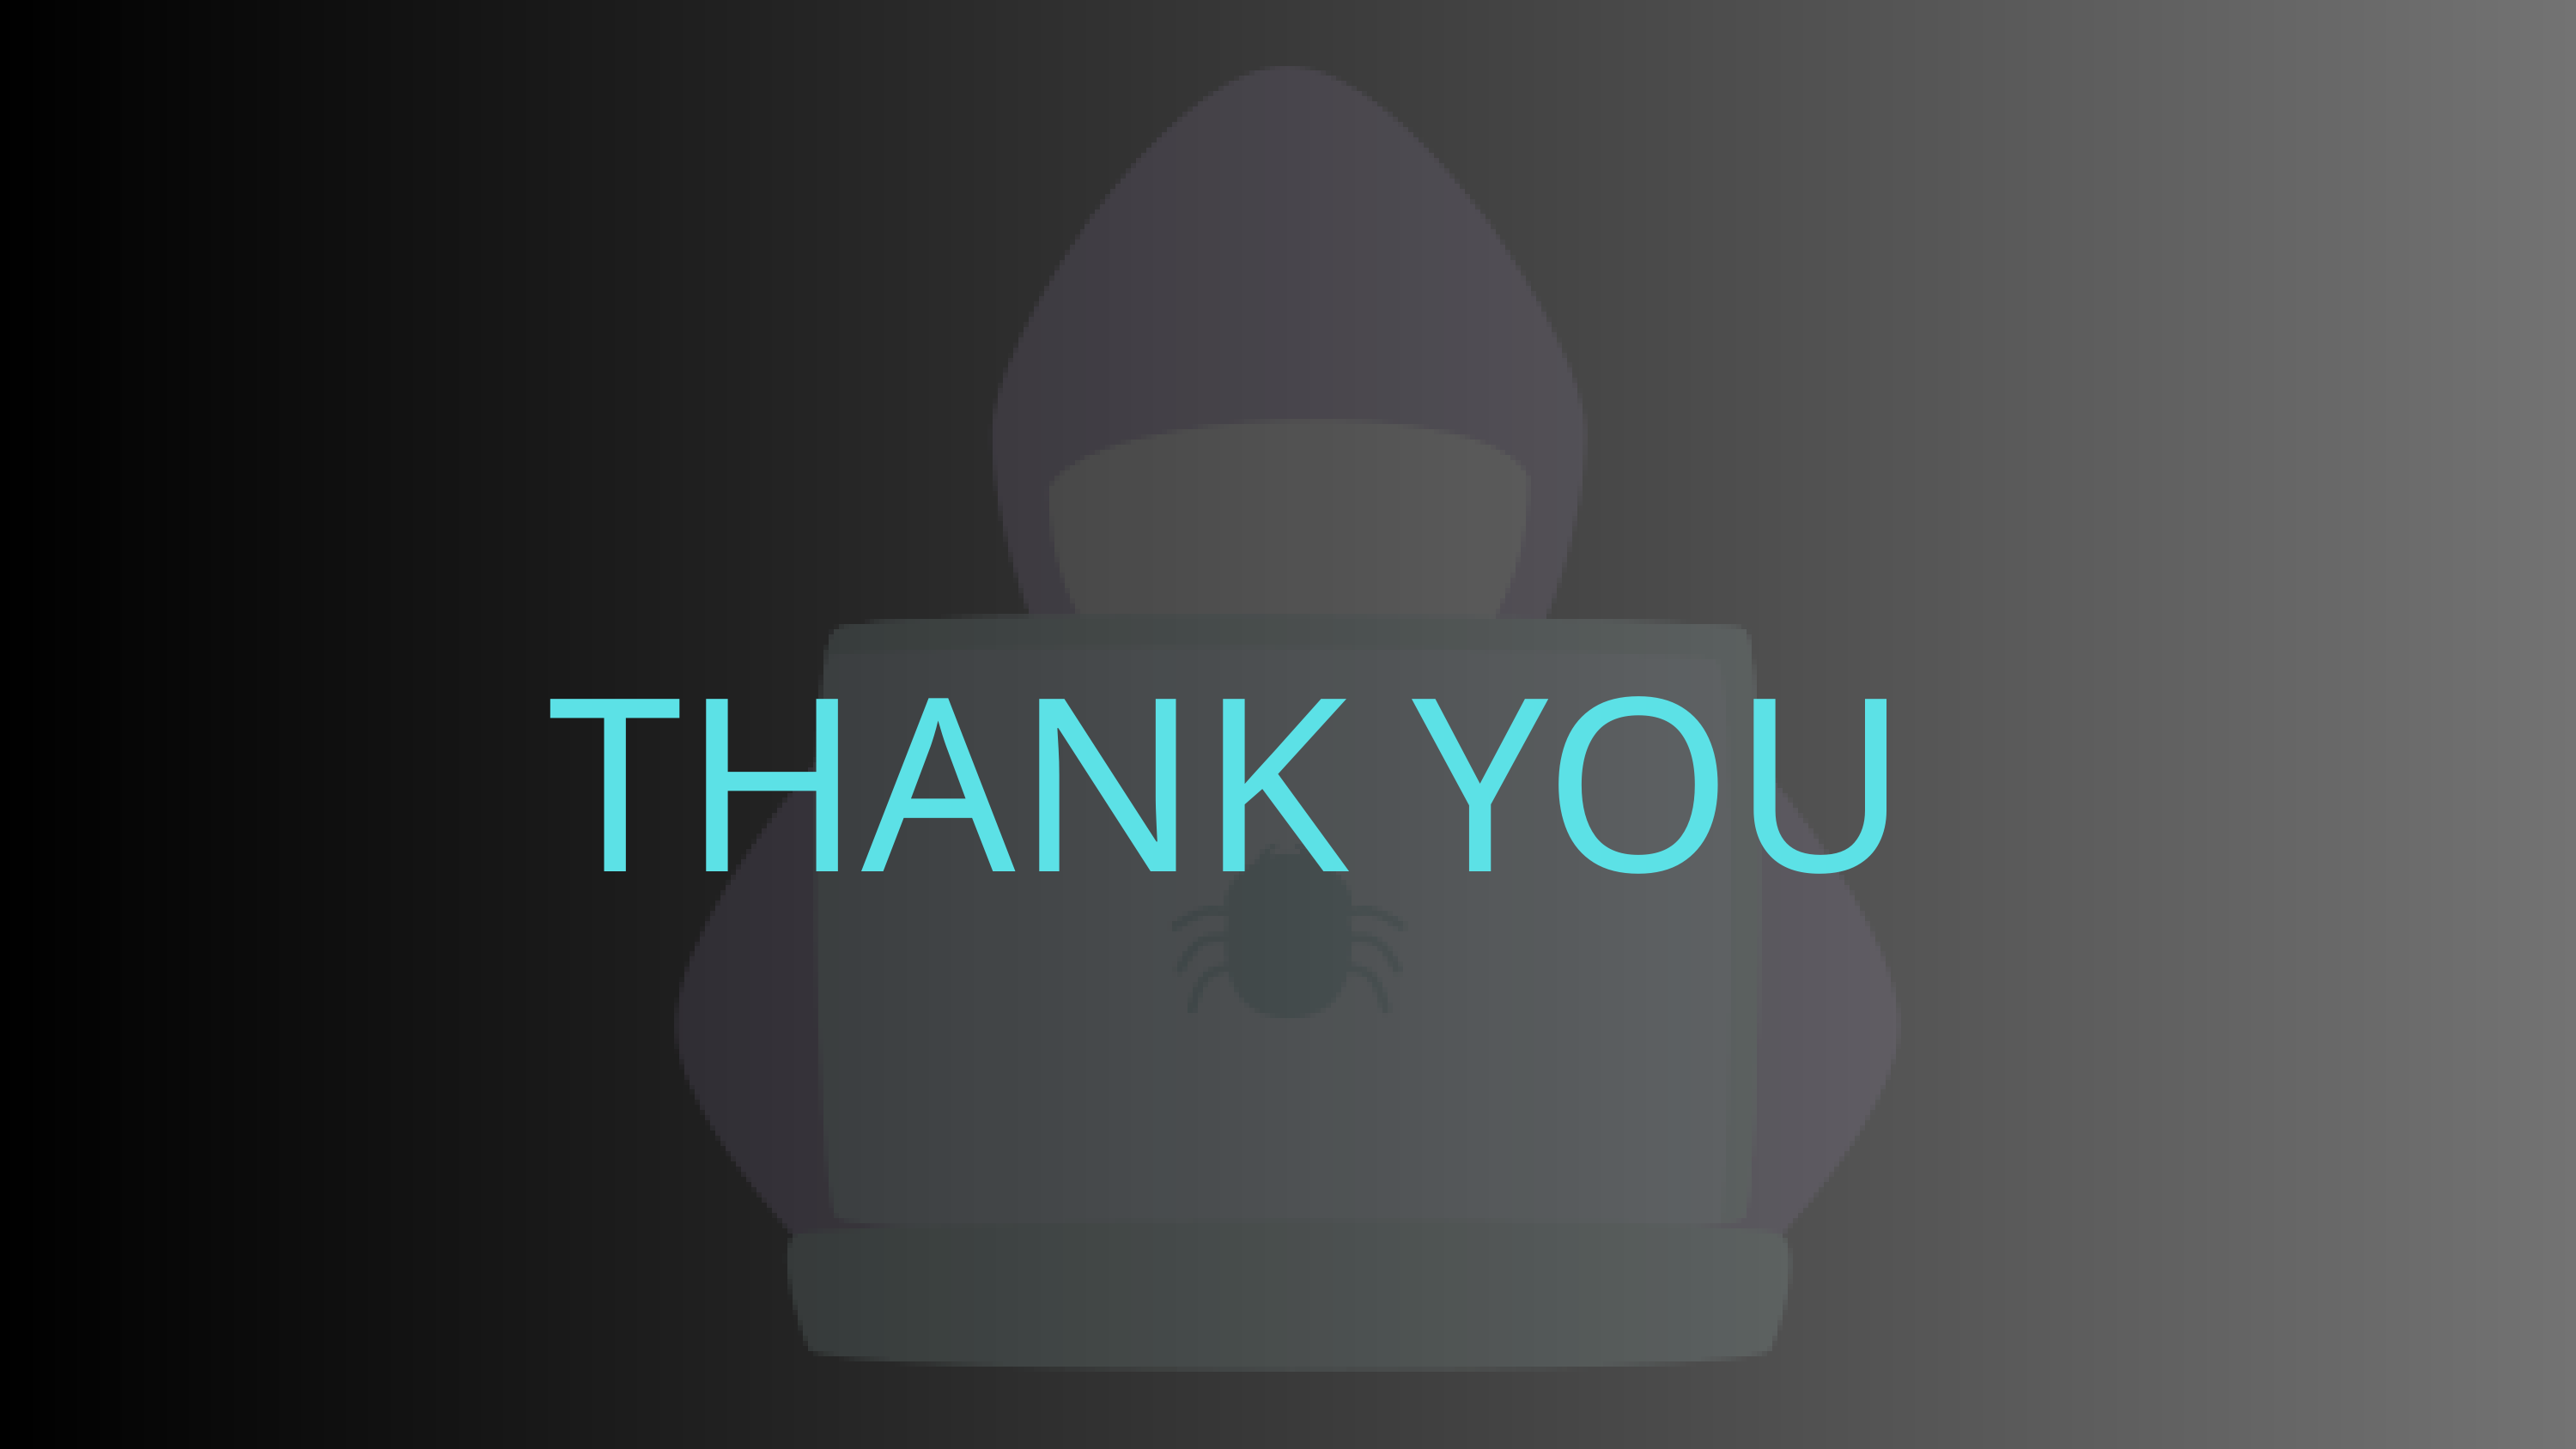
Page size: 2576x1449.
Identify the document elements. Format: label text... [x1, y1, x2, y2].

text_box [665, 920, 1911, 1382]
text_box THANK YOU [513, 581, 1945, 920]
text_box [665, 66, 1911, 581]
